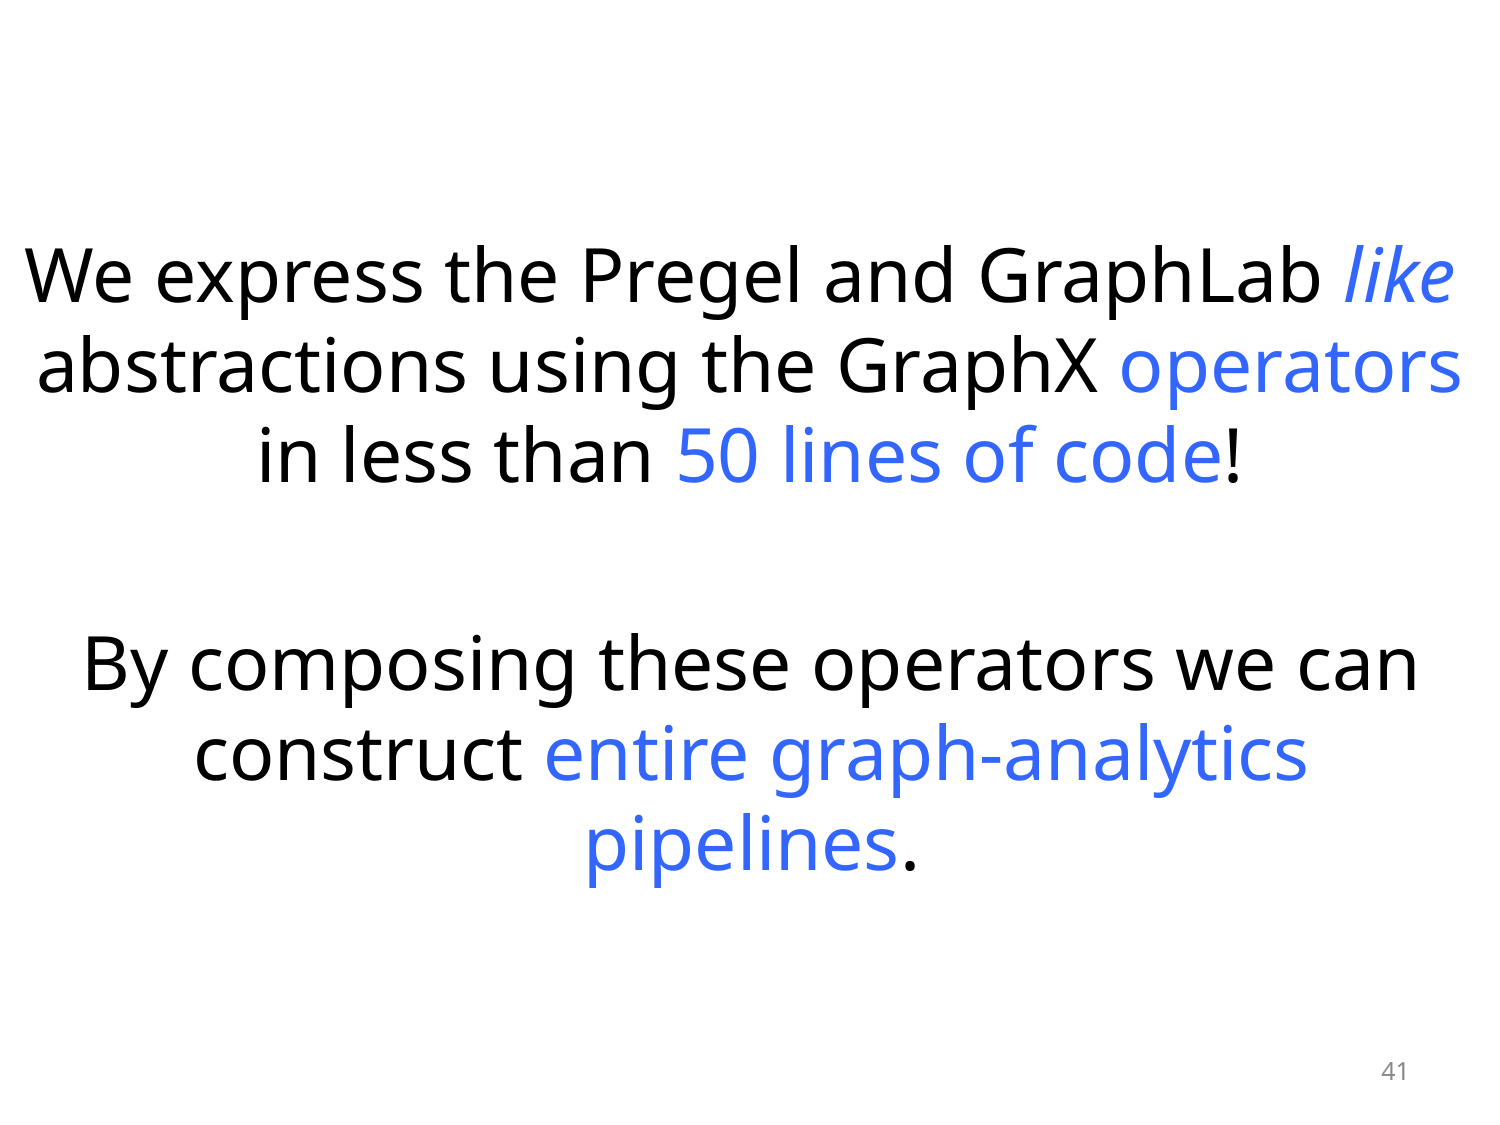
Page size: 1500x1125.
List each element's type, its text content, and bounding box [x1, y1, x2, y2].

slide_number 41 [1074, 1042, 1425, 1103]
title We express the Pregel and GraphLab like abstractions using the GraphX operators in less than 50 lines of code! [0, 199, 1500, 526]
text_box By composing these operators we can construct entire graph-analytics pipelines. [1, 587, 1500, 913]
